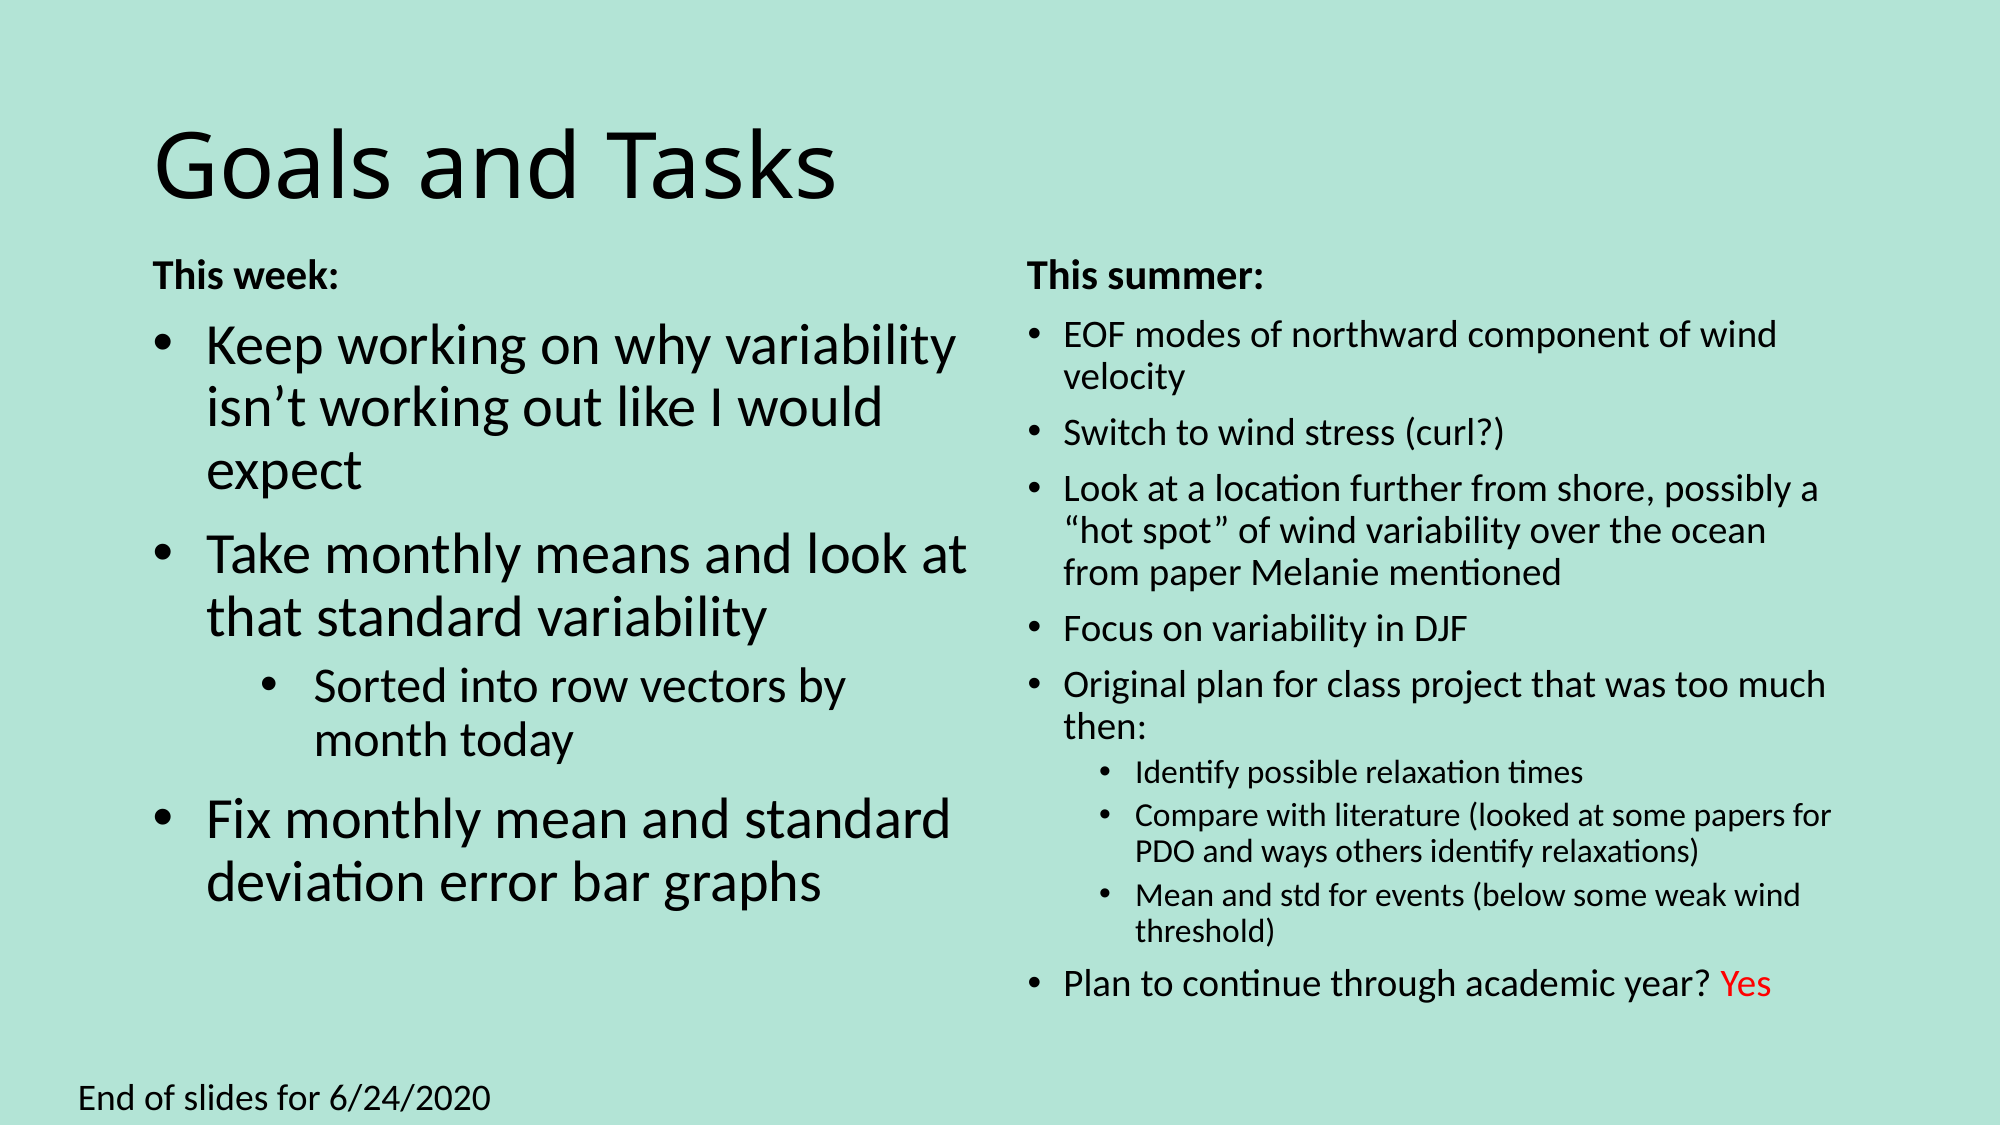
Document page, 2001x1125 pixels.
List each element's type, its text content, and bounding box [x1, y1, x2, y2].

list Keep working on why variability isn’t working out like I would expect Take monthly means and look at that standard variability Sorted into row vectors by month today Fix monthly mean and standard deviation error bar graphs [137, 306, 984, 1016]
list EOF modes of northward component of wind velocity Switch to wind stress (curl?) Look at a location further from shore, possibly a “hot spot” of wind variability over the ocean from paper Melanie mentioned Focus on variability in DJF Original plan for class project that was too much then: Identify possible relaxation times Compare with literature (looked at some papers for PDO and ways others identify relaxations) Mean and std for events (below some weak wind threshold) Plan to continue through academic year? Yes [1012, 306, 1863, 1016]
list This week: [137, 245, 984, 306]
text_box End of slides for 6/24/2020 [63, 1065, 527, 1125]
title Goals and Tasks [137, 59, 1863, 278]
list This summer: [1011, 245, 1863, 307]
